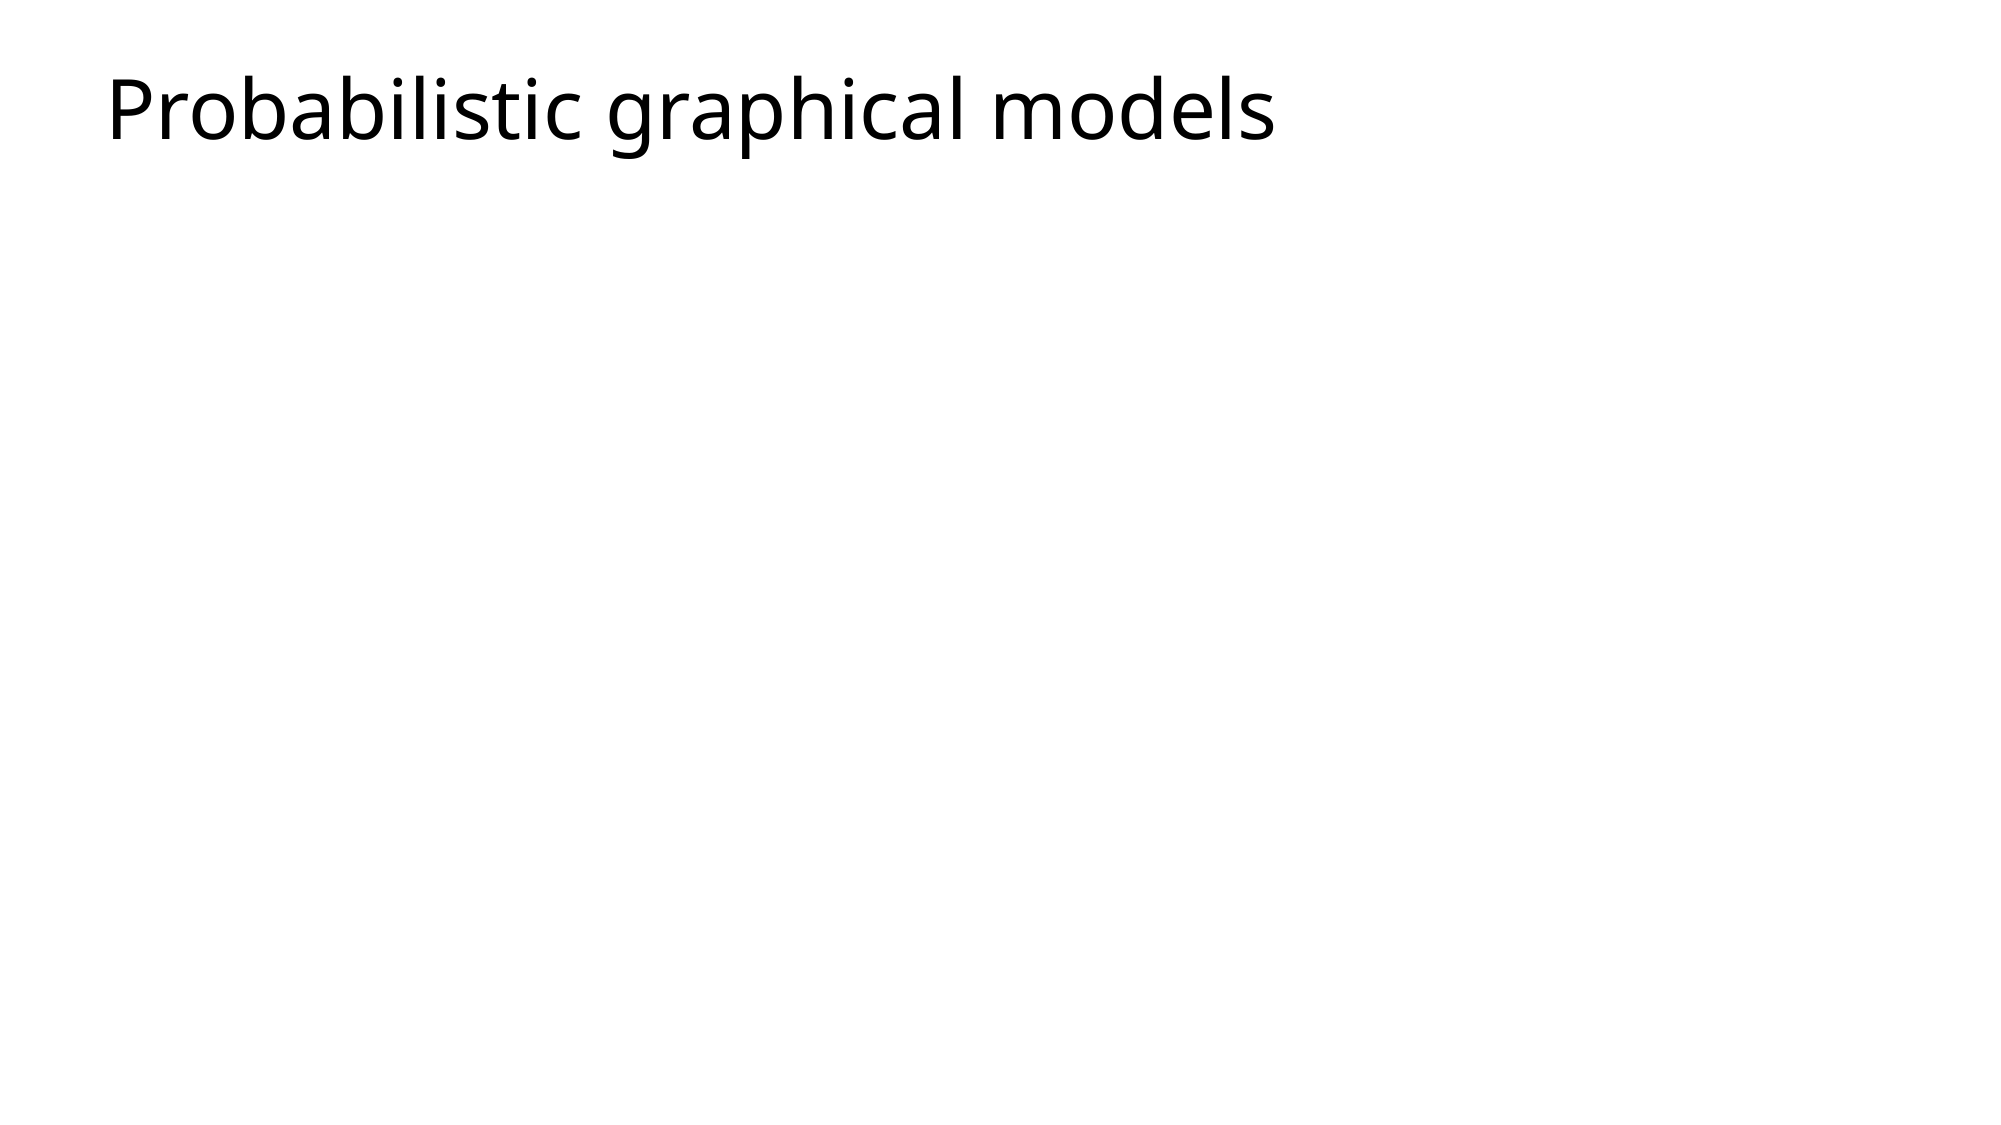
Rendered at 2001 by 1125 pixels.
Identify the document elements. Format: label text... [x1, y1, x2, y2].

title Probabilistic graphical models [90, 60, 1816, 164]
